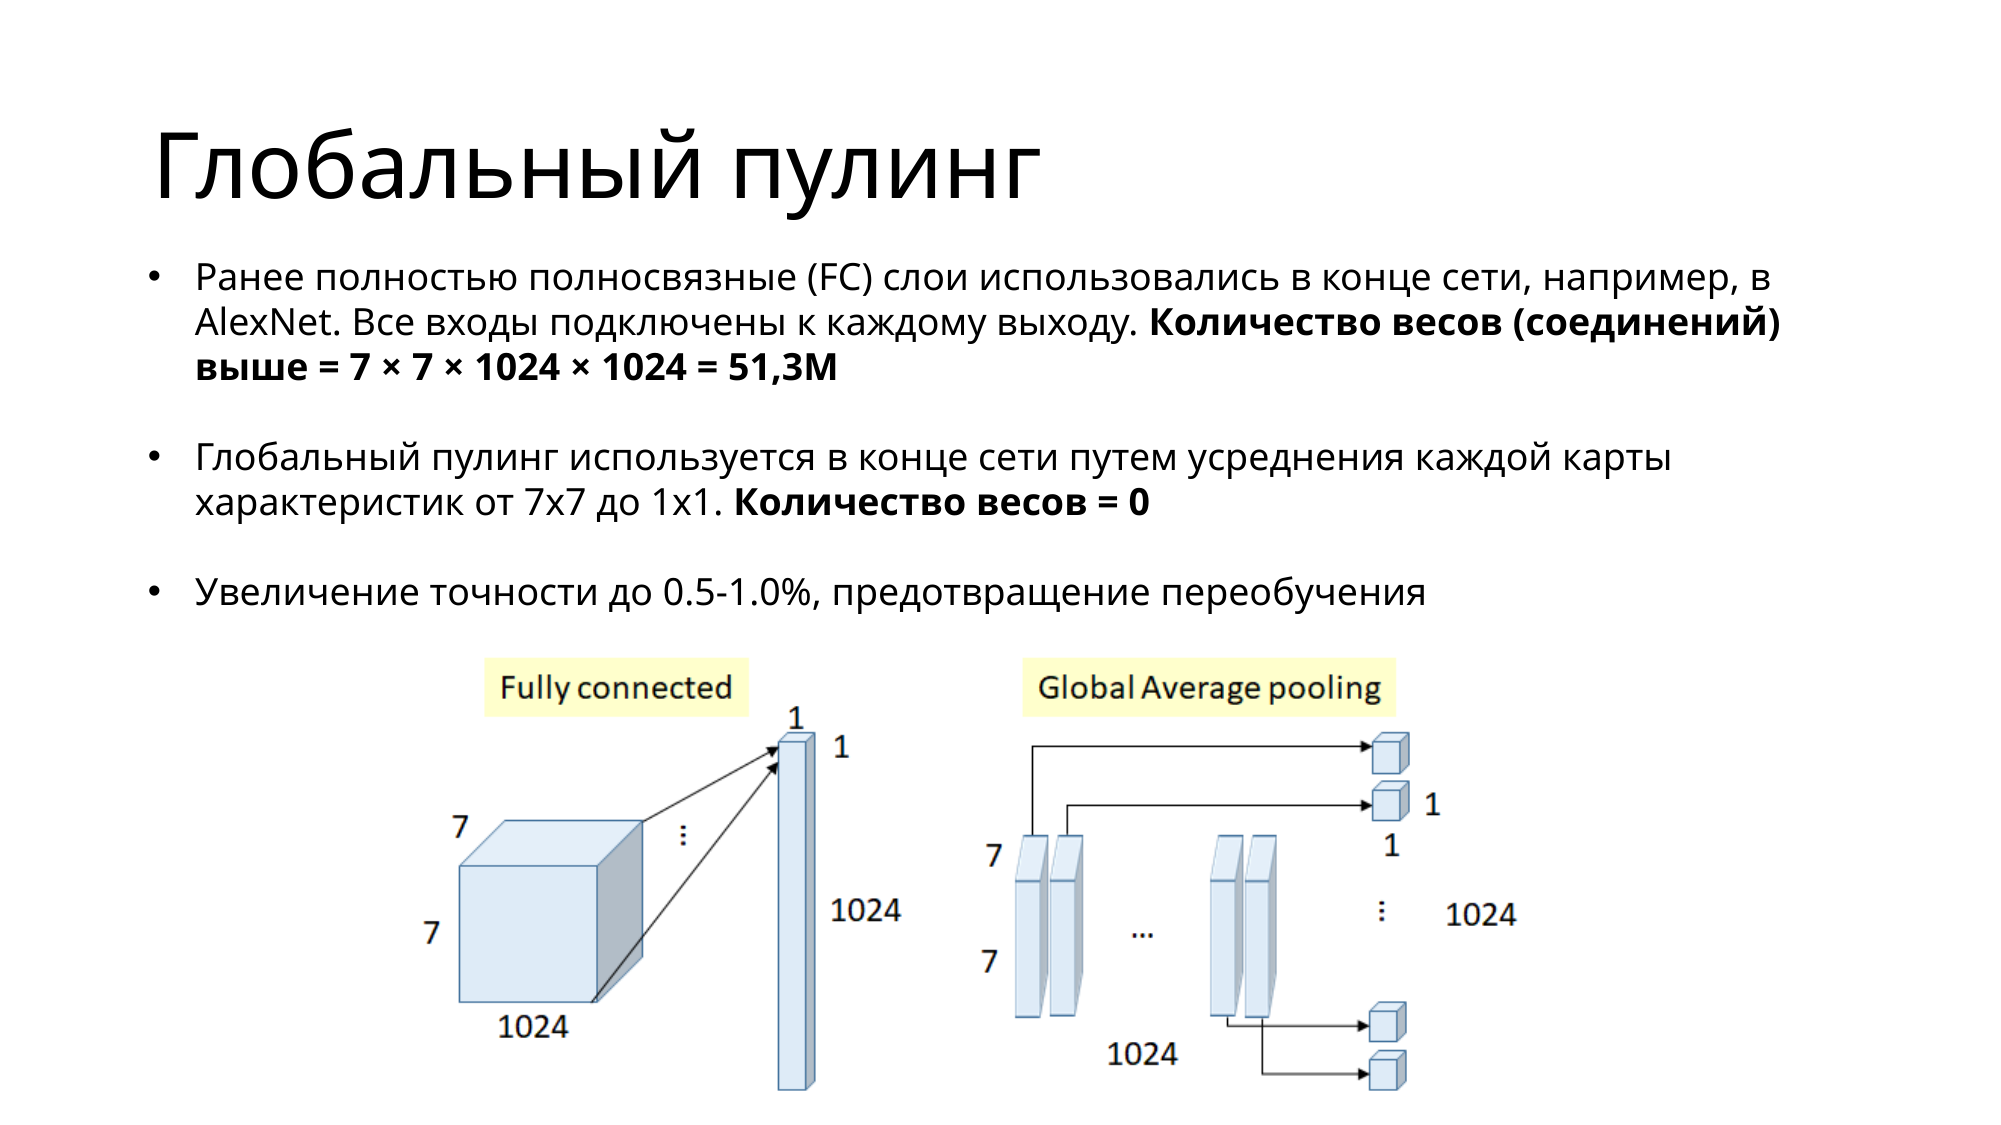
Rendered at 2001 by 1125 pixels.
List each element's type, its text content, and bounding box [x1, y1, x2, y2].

text_box Ранее полностью полносвязные (FC) слои использовались в конце сети, например, в AlexNet. Все входы подключены к каждому выходу. Количество весов (соединений) выше = 7 × 7 × 1024 × 1024 = 51,3M Глобальный пулинг используется в конце сети путем усреднения каждой карты характеристик от 7х7 до 1х1. Количество весов = 0 Увеличение точности до 0.5-1.0%, предотвращение переобучения [133, 245, 1808, 621]
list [400, 652, 1540, 1097]
title Глобальный пулинг [137, 59, 1863, 278]
